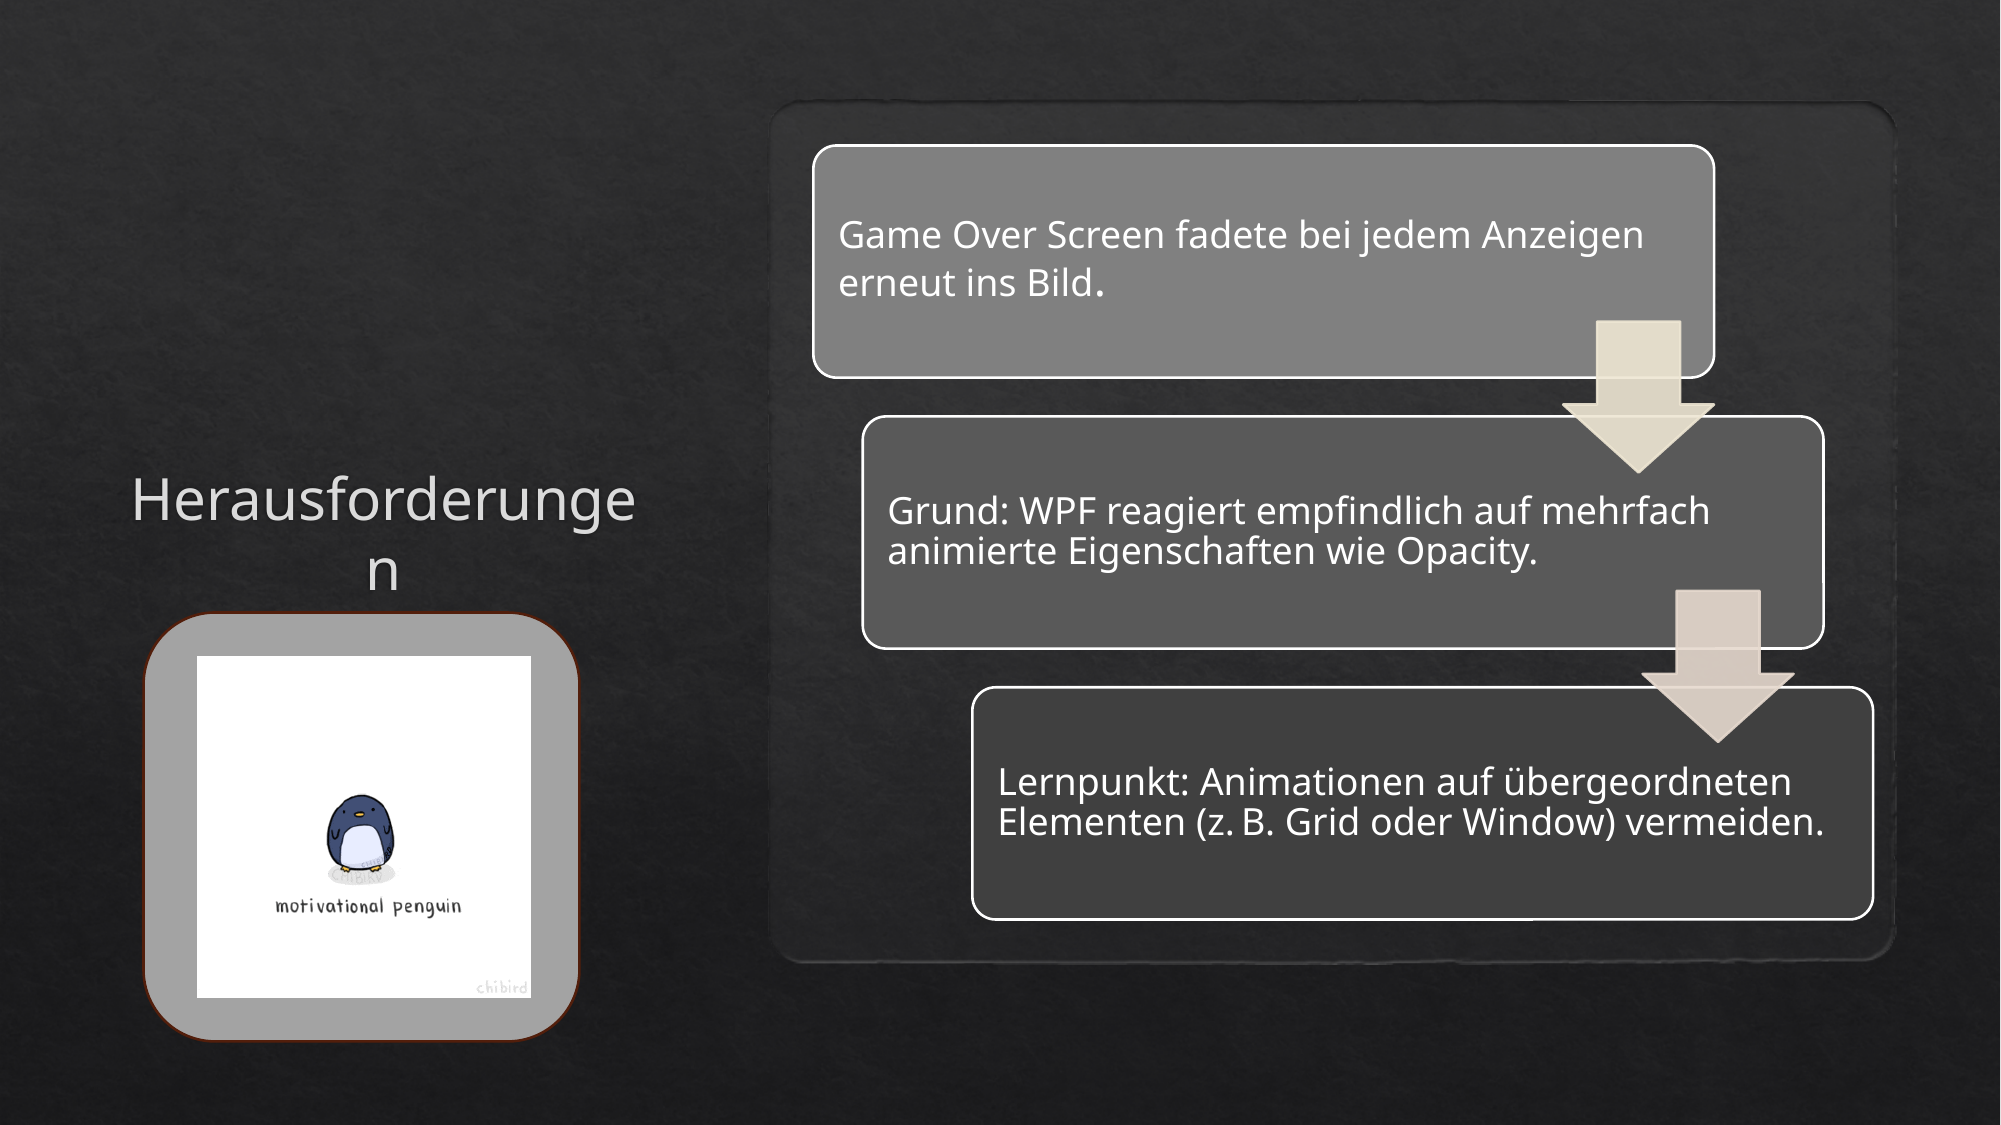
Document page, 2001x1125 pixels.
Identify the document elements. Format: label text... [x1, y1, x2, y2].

title Herausforderungen [103, 99, 664, 966]
text_box [142, 611, 581, 1043]
picture [767, 99, 1899, 966]
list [813, 145, 1874, 920]
picture [197, 655, 531, 999]
